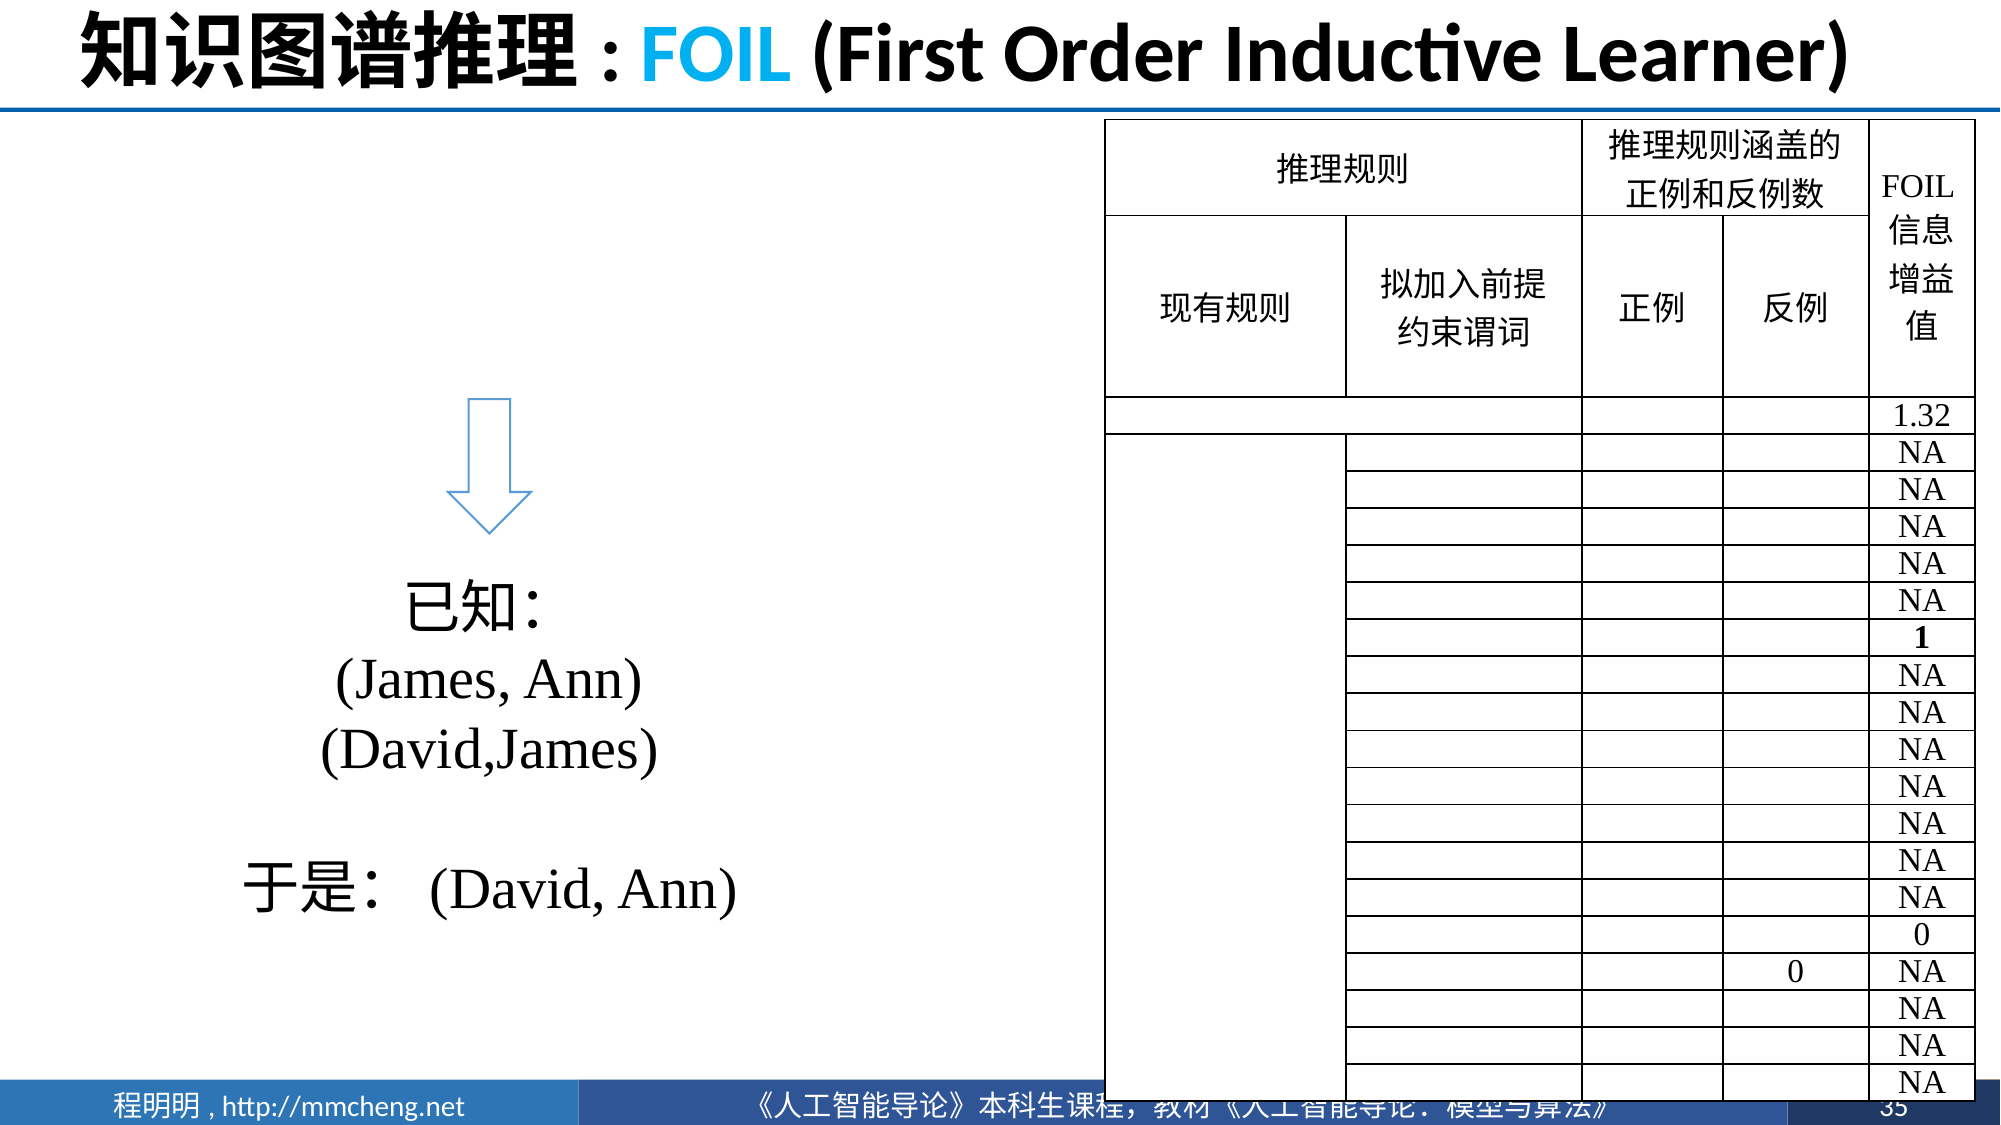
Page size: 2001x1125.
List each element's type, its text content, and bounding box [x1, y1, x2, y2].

text_box [445, 398, 534, 535]
title 知识图谱推理: FOIL (First Order Inductive Learner) [64, 0, 2000, 110]
